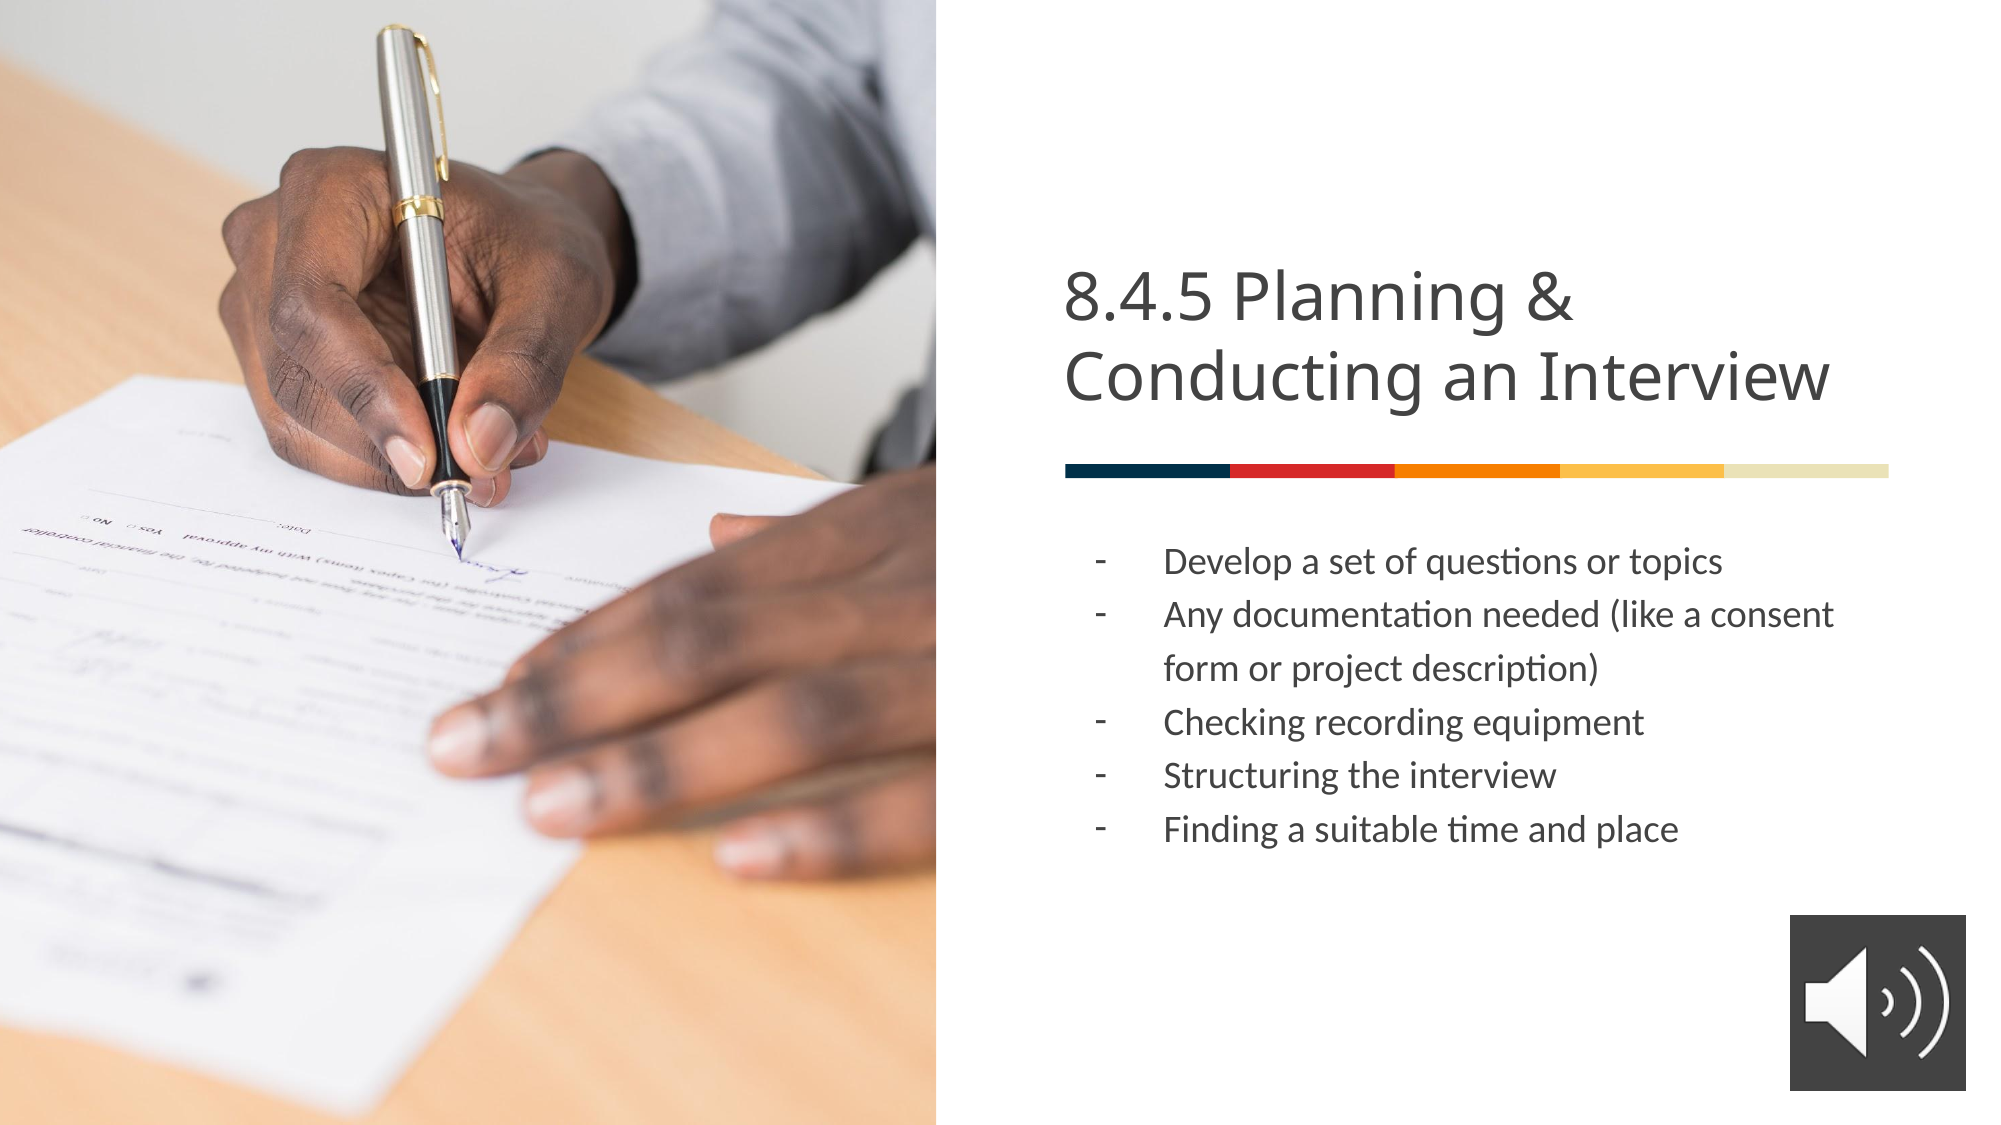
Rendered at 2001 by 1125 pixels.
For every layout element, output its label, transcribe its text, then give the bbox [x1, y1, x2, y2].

title 8.4.5 Planning & Conducting an Interview [1043, 119, 1893, 434]
picture [0, 0, 937, 1125]
picture [1788, 913, 1967, 1092]
list Develop a set of questions or topics Any documentation needed (like a consent form or project description) Checking recording equipment Structuring the interview Finding a suitable time and place [1043, 508, 1893, 1006]
